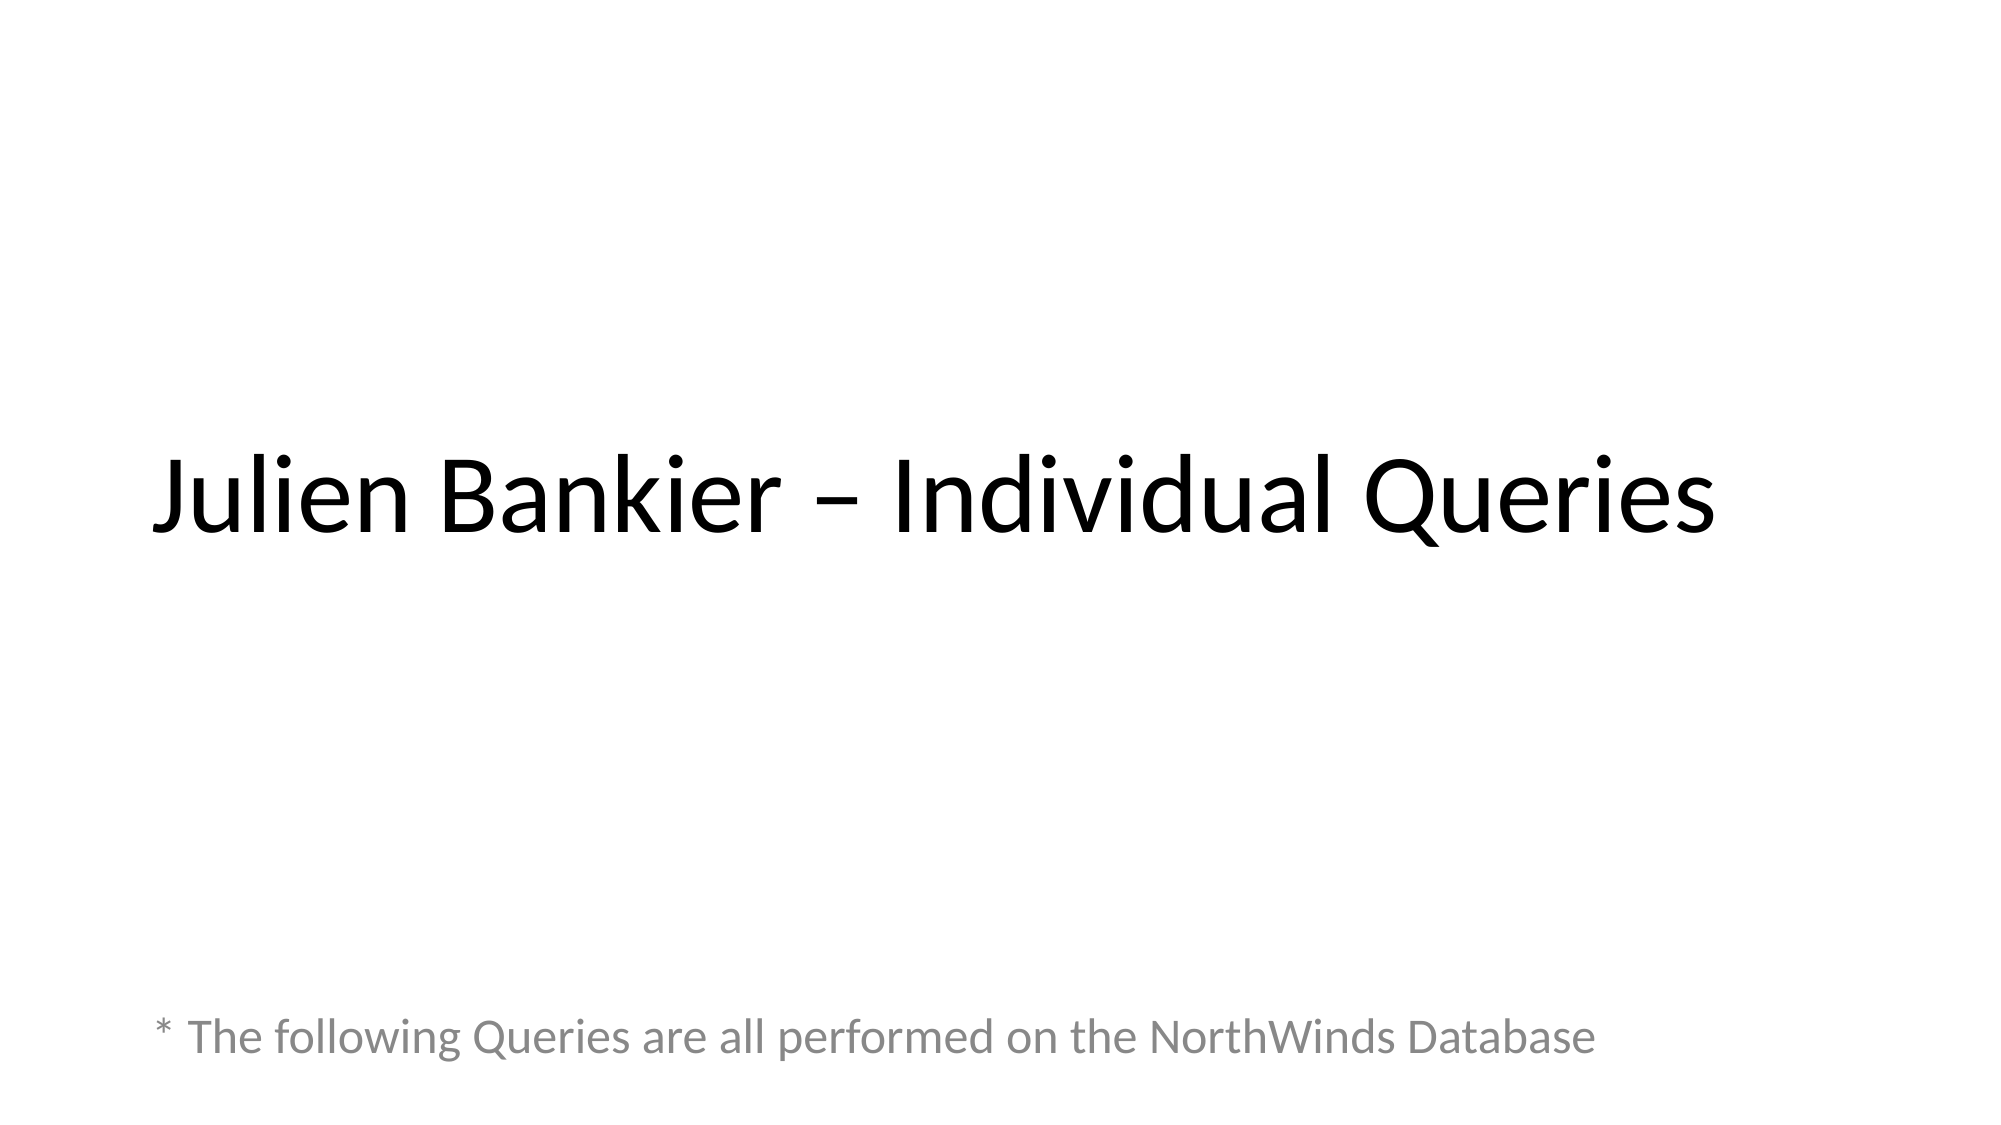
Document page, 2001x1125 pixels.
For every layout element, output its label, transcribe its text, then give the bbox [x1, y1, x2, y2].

list * The following Queries are all performed on the NorthWinds Database [136, 1002, 1862, 1073]
title Julien Bankier – Individual Queries [136, 422, 1862, 565]
